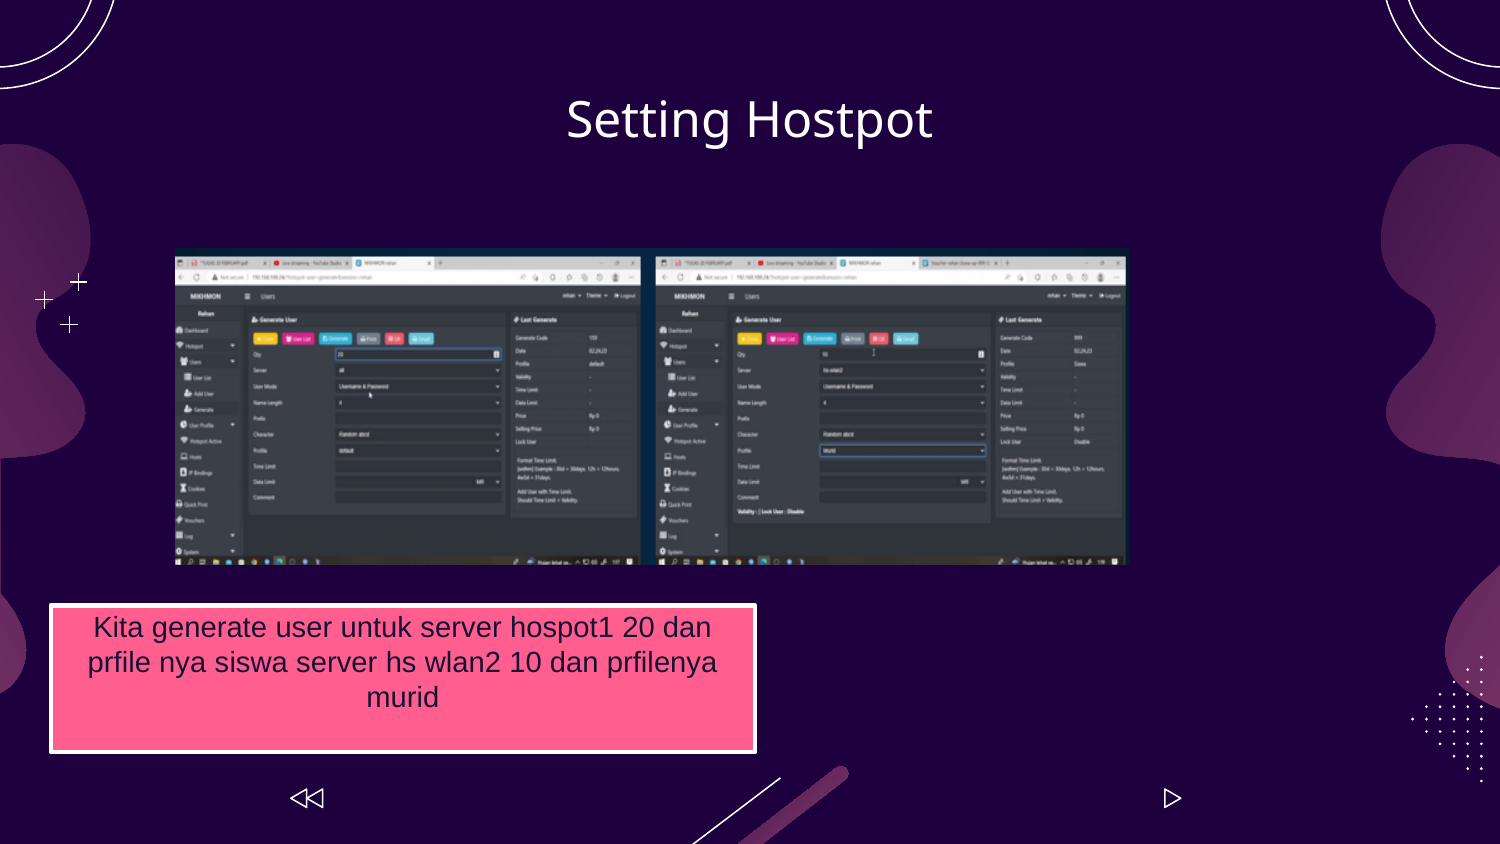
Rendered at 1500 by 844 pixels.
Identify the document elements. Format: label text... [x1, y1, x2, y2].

text_box Kita generate user untuk server hospot1 20 dan prfile nya siswa server hs wlan2 10 dan prfilenya murid [49, 603, 757, 754]
title Setting Hostpot [118, 72, 1382, 167]
picture [174, 248, 1130, 565]
